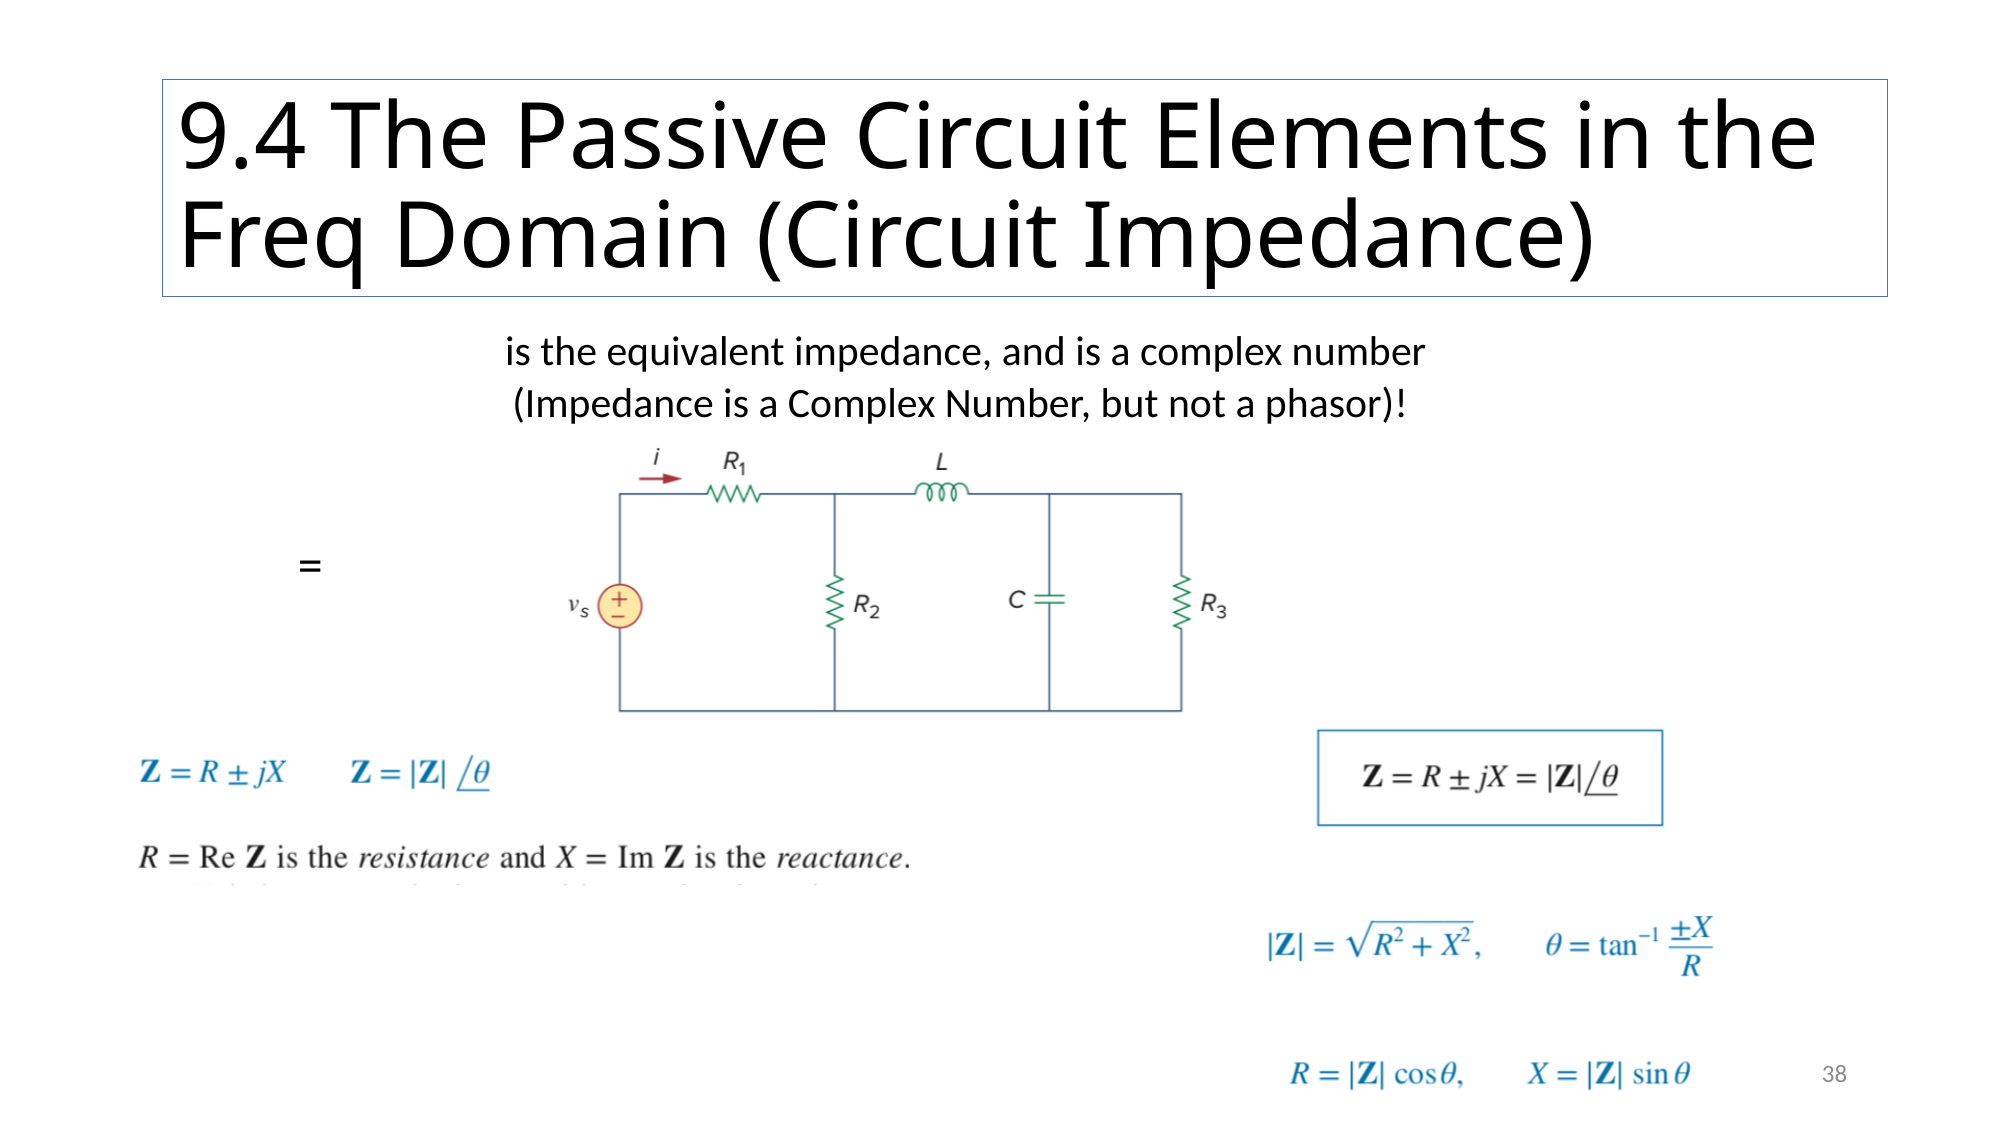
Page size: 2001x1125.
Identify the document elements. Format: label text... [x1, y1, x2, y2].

picture [510, 422, 1757, 1097]
slide_number 38 [1412, 1042, 1863, 1103]
text_box 9.4 The Passive Circuit Elements in the Freq Domain (Circuit Impedance) [162, 79, 1888, 297]
picture [131, 825, 909, 885]
picture [61, 728, 520, 819]
